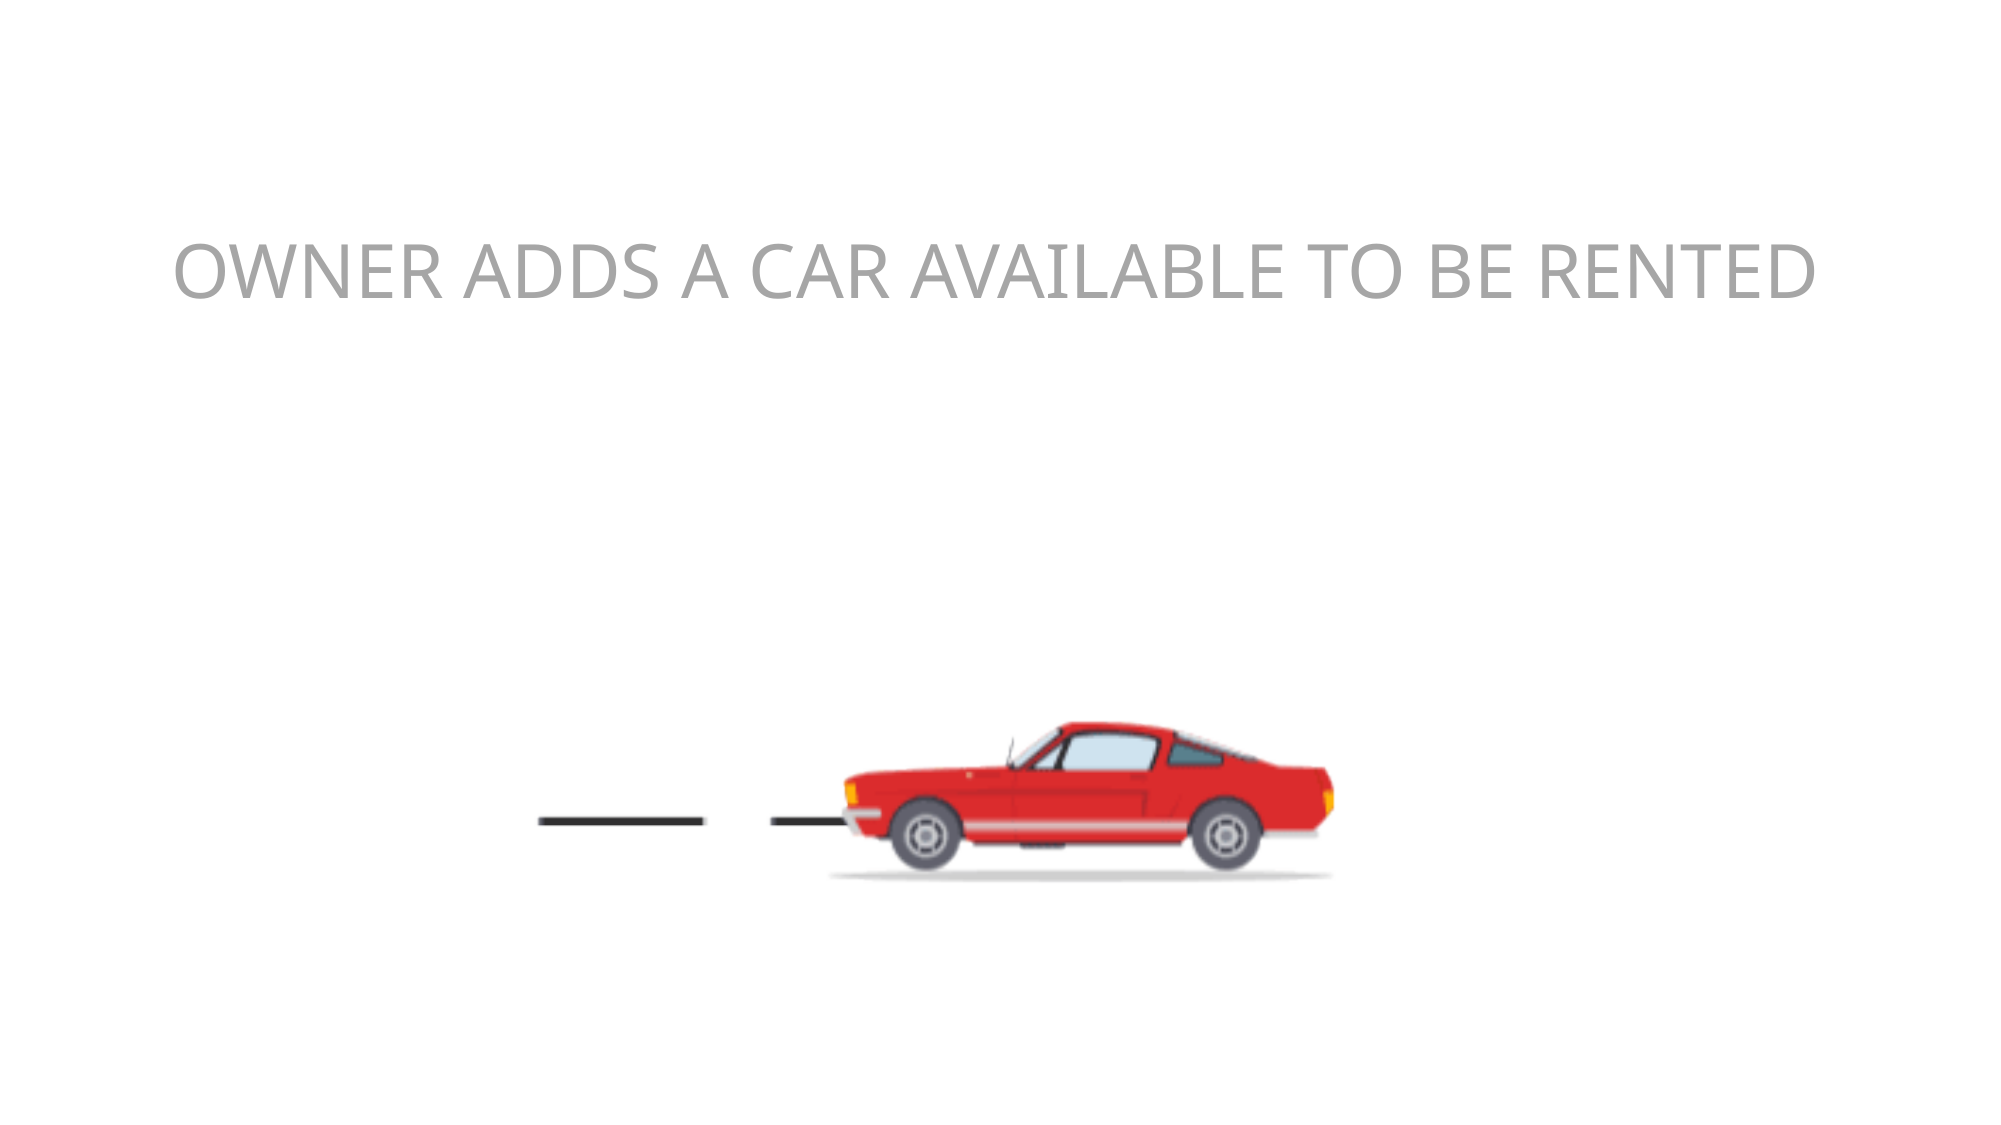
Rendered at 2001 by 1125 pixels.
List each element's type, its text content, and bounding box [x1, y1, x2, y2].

picture [477, 430, 1610, 1125]
title OWNER ADDS A CAR AVAILABLE TO BE RENTED [156, 165, 1882, 384]
